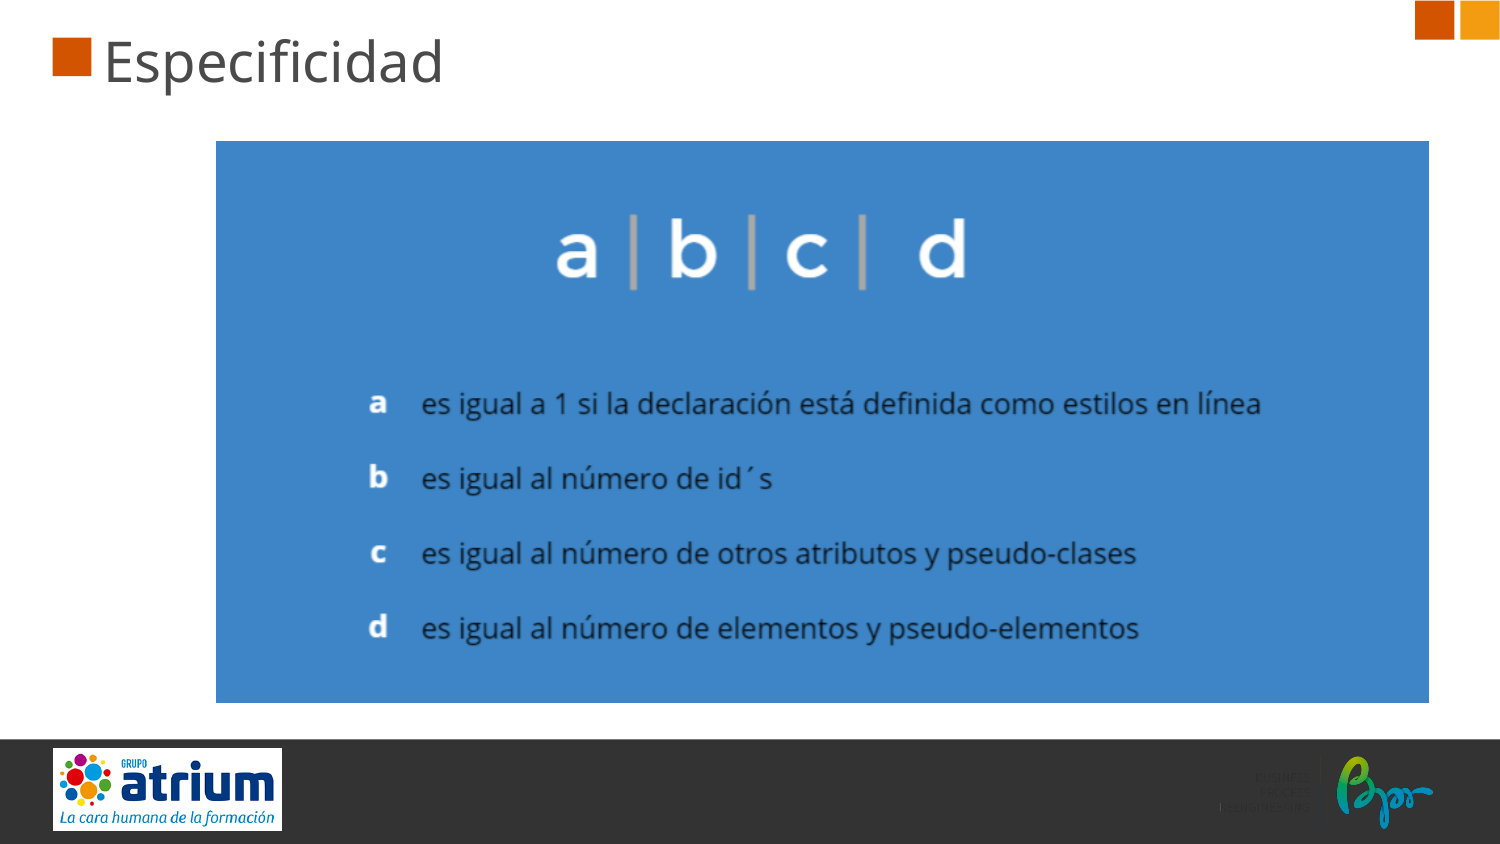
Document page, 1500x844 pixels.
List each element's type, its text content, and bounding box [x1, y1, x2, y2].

picture [216, 141, 1429, 703]
picture [1211, 750, 1442, 836]
picture [53, 748, 282, 831]
title Especificidad [94, 17, 1381, 107]
